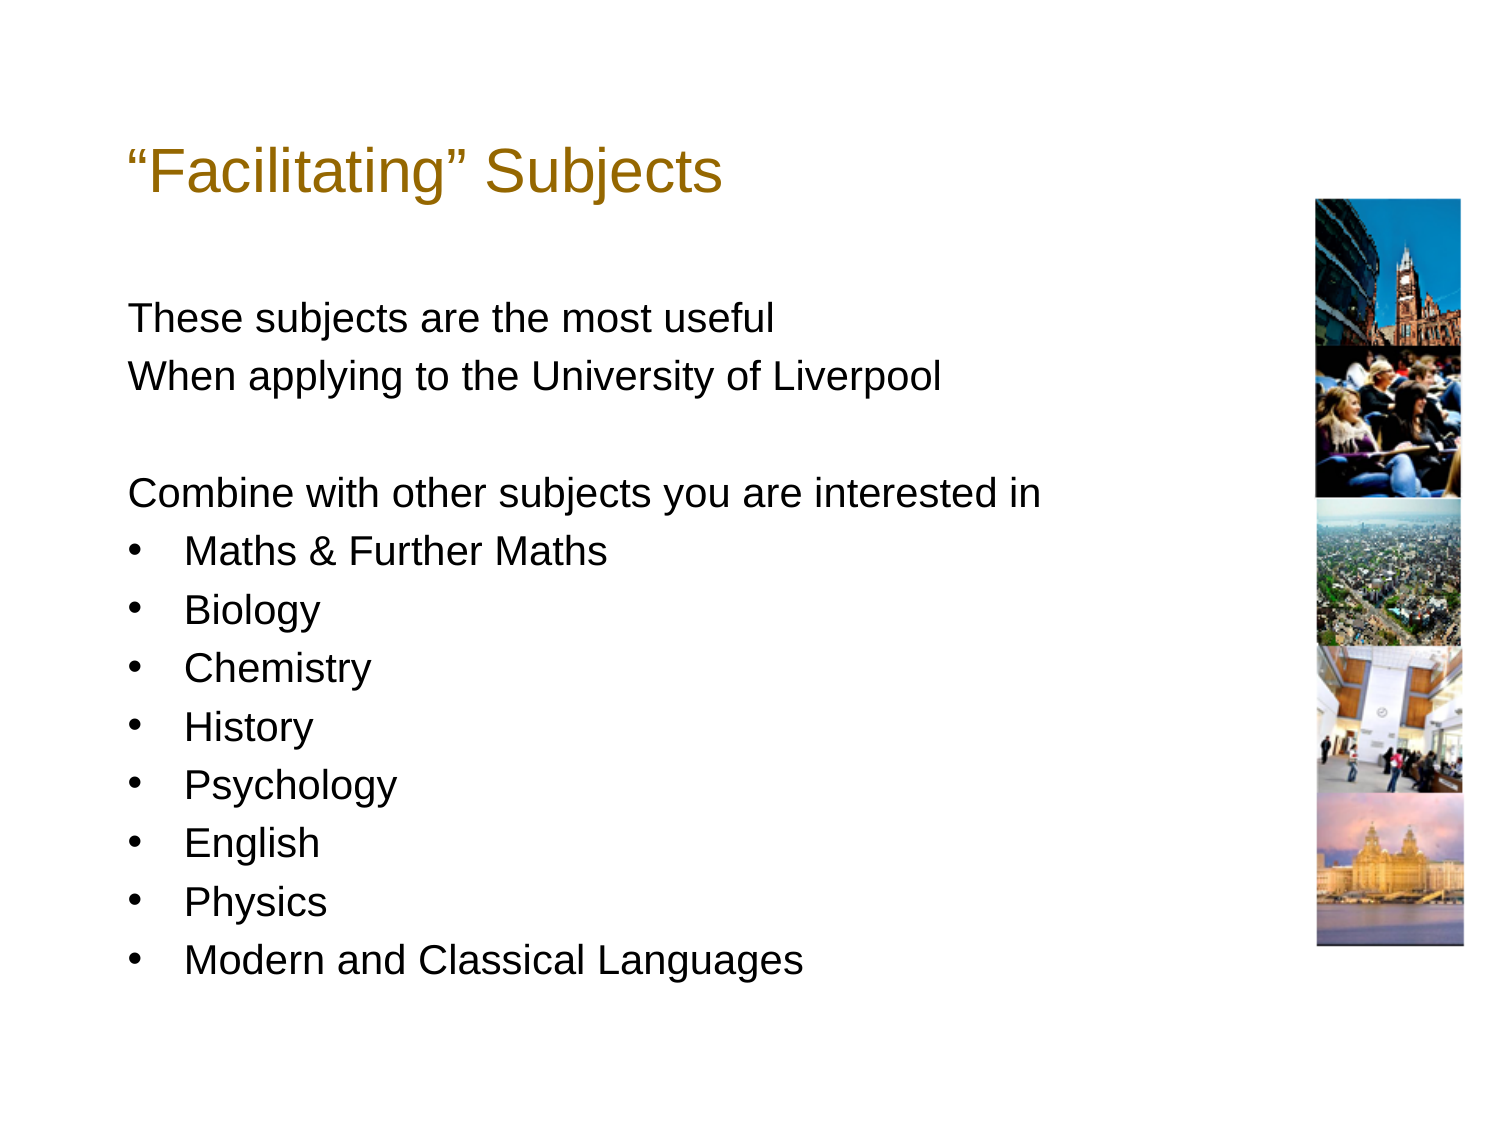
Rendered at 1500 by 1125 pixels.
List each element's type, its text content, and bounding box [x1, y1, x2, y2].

list These subjects are the most useful When applying to the University of Liverpool Combine with other subjects you are interested in Maths & Further Maths Biology Chemistry History Psychology English Physics Modern and Classical Languages [112, 224, 1388, 1094]
title “Facilitating” Subjects [112, 62, 1388, 213]
picture [1313, 196, 1472, 952]
